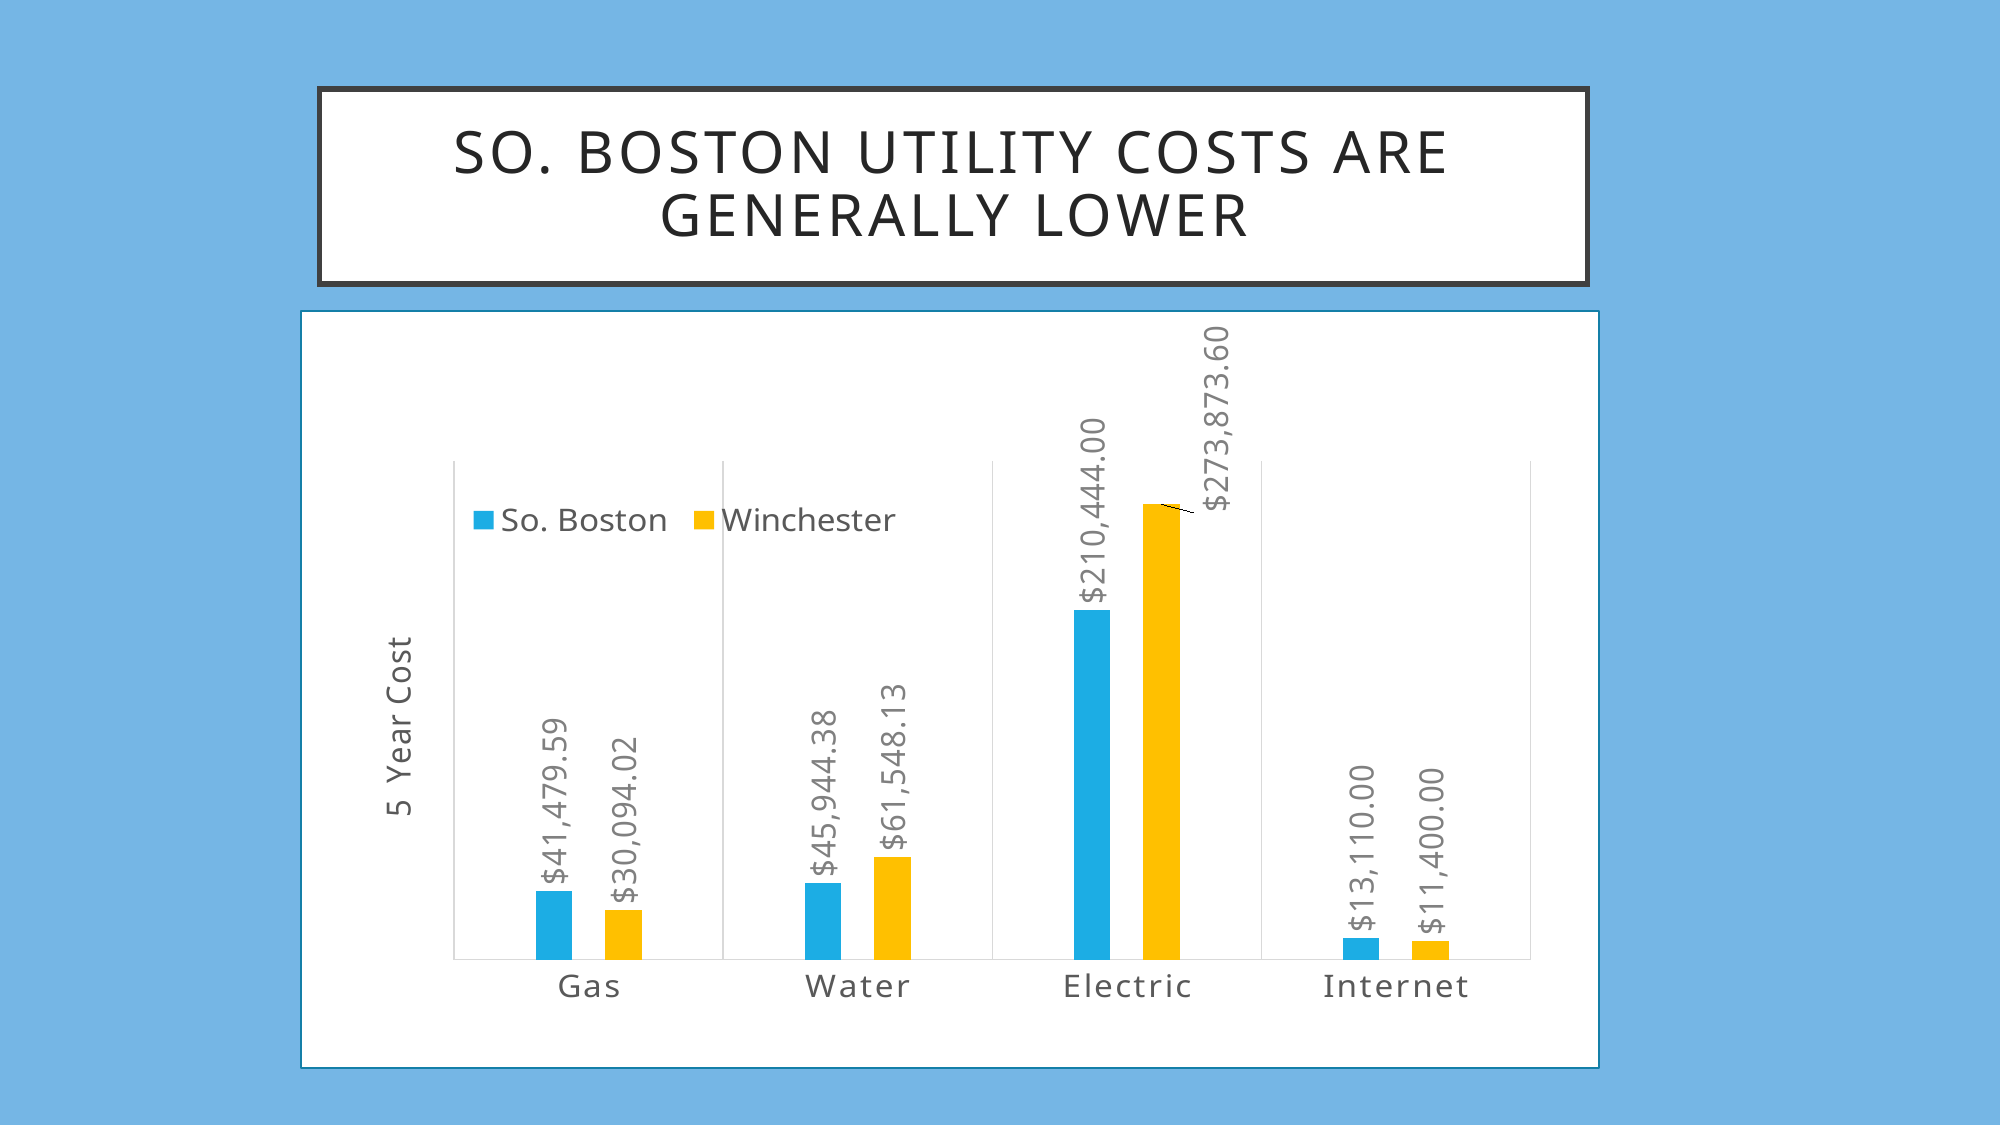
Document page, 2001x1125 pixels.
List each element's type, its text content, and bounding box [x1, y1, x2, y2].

title So. Boston Utility Costs are Generally lower [317, 86, 1590, 287]
text_box [300, 310, 1600, 1069]
chart [339, 337, 1555, 1019]
